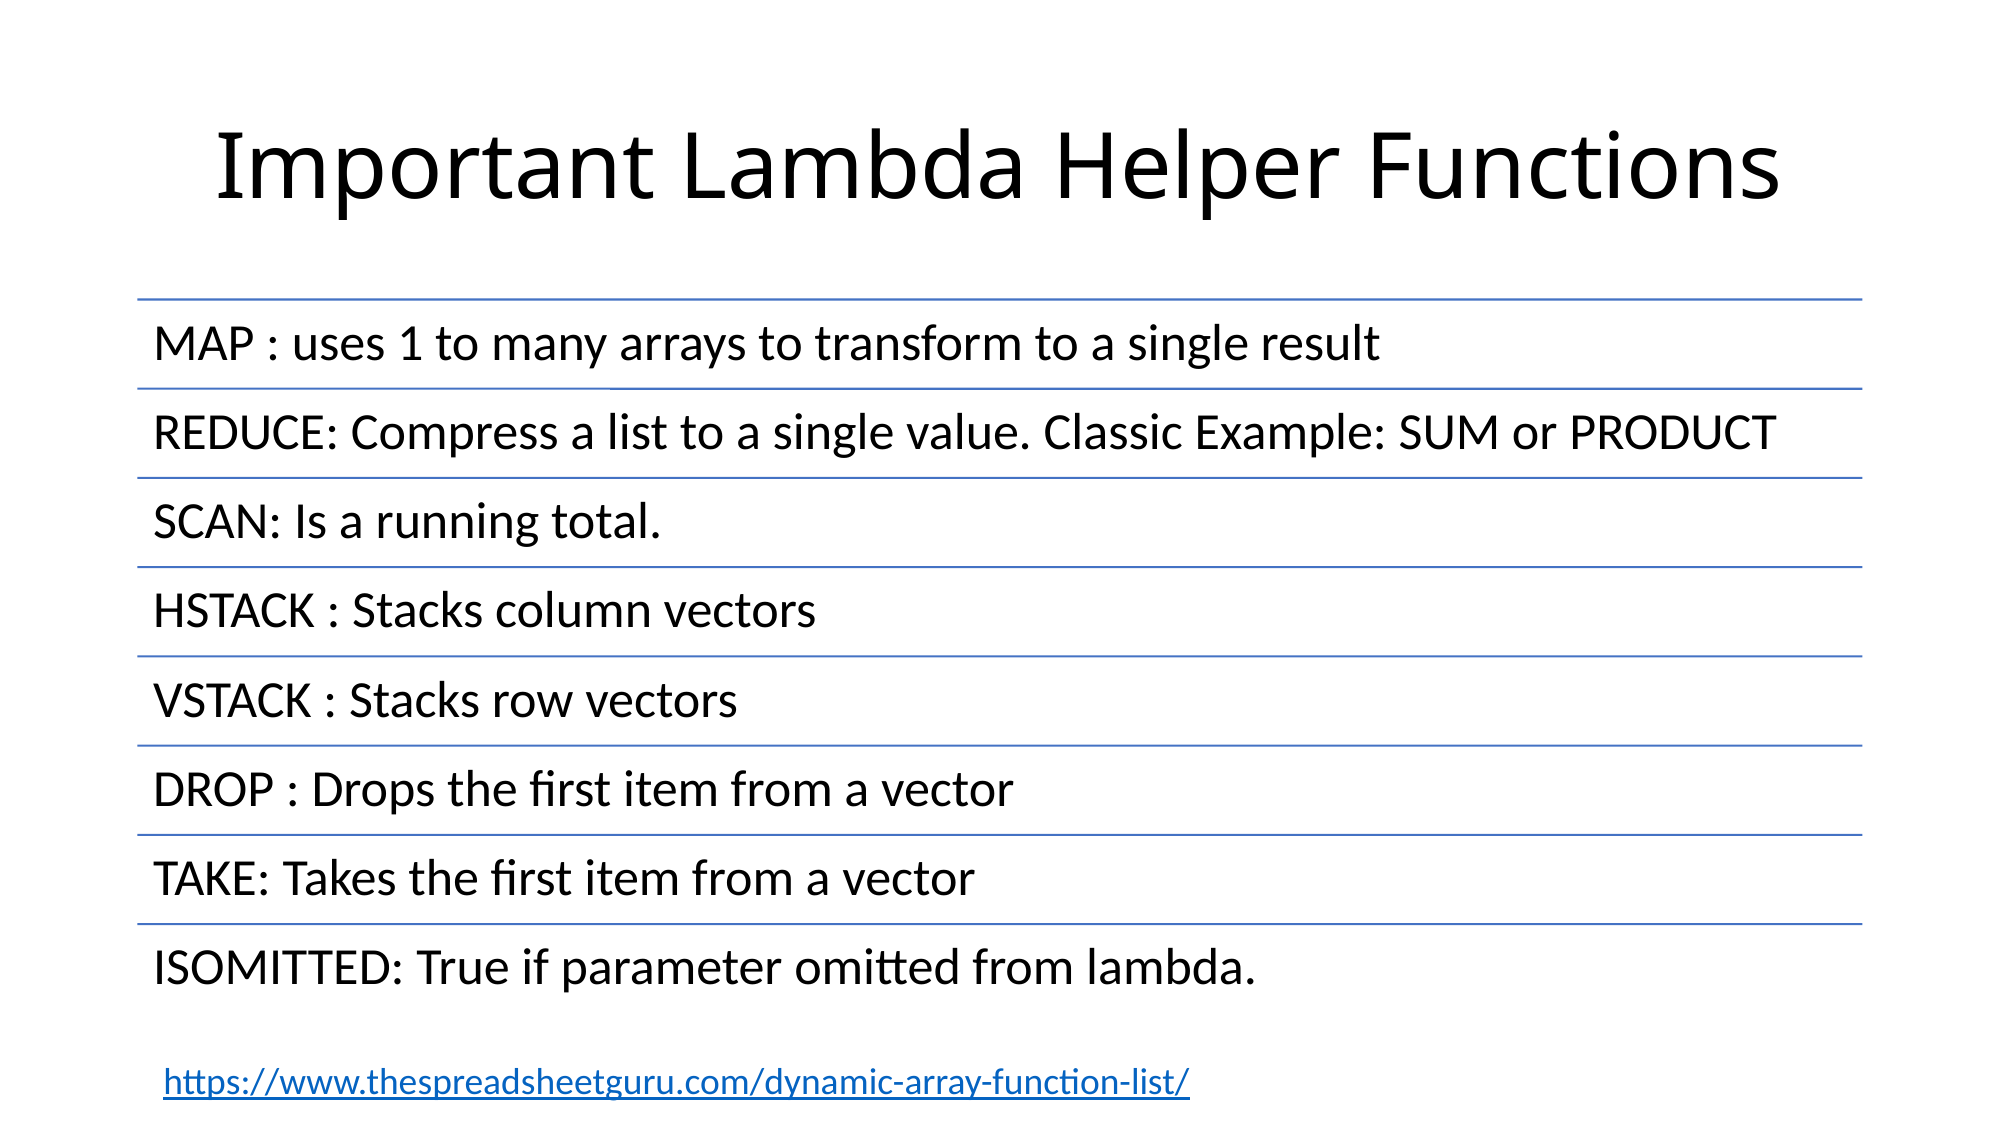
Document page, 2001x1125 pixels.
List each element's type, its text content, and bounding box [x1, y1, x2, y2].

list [137, 299, 1863, 1014]
text_box https://www.thespreadsheetguru.com/dynamic-array-function-list/ [148, 1049, 1396, 1110]
title Important Lambda Helper Functions [137, 59, 1863, 278]
